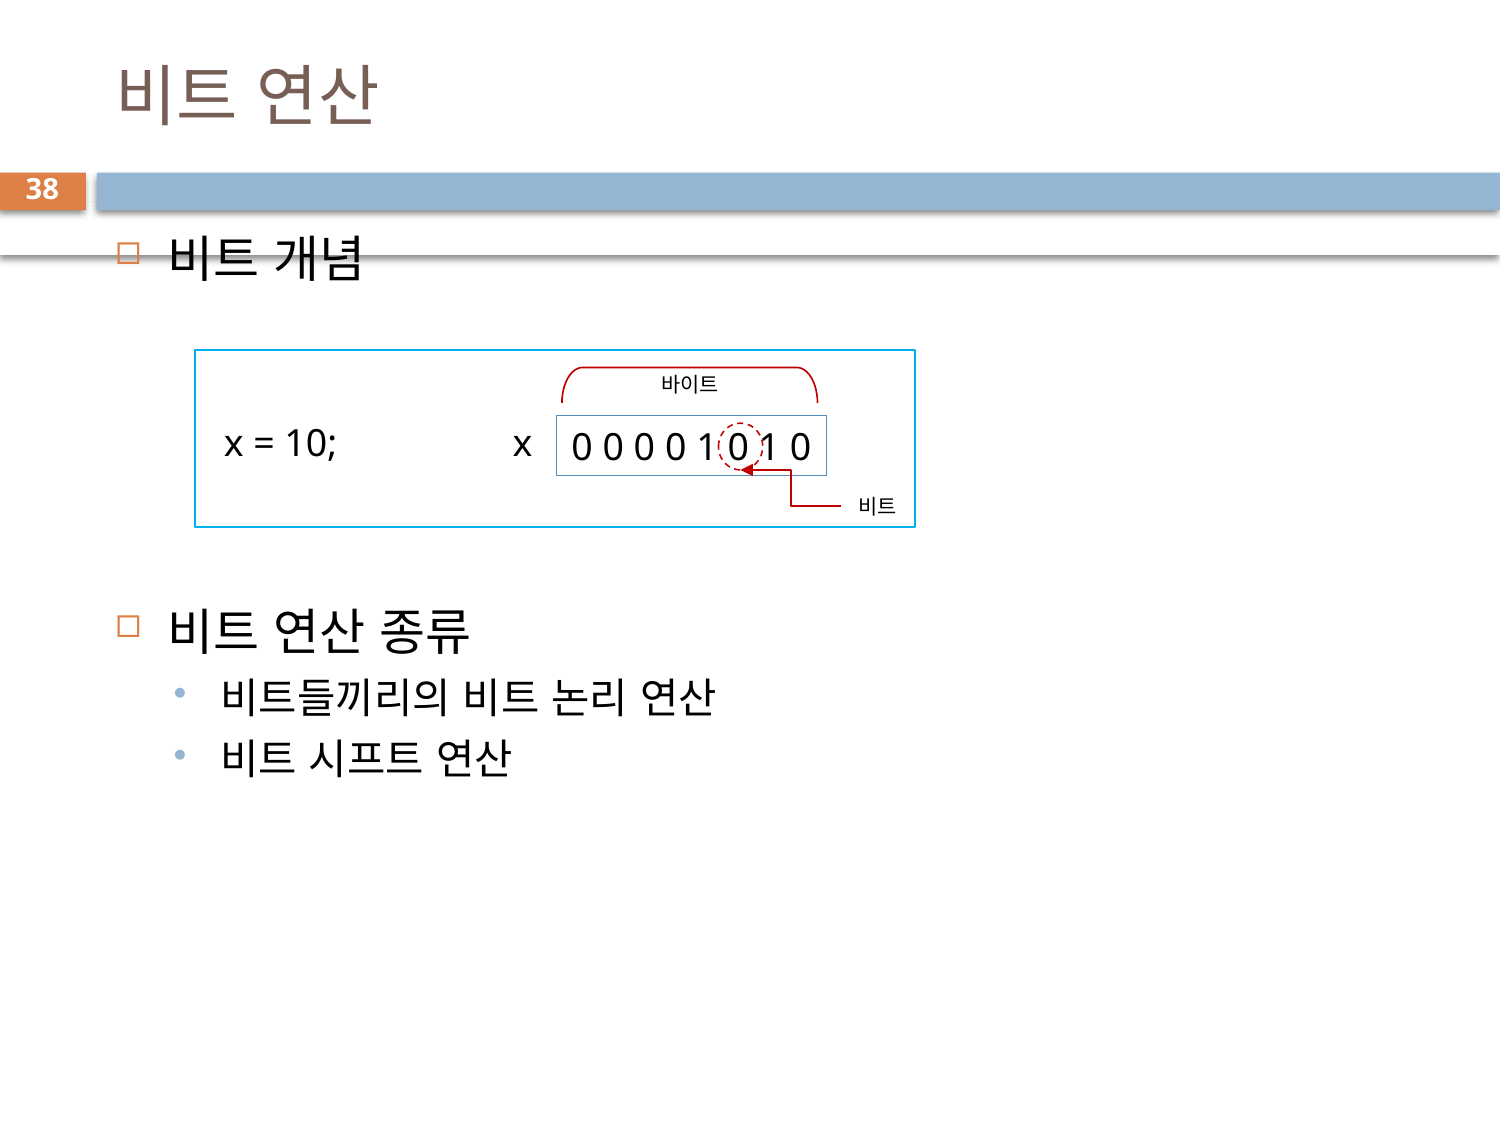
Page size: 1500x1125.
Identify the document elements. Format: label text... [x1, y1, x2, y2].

list 비트 개념 비트 연산 종류 비트들끼리의 비트 논리 연산 비트 시프트 연산 [100, 219, 1438, 1047]
title 비트 연산 [100, 37, 1438, 149]
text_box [194, 349, 916, 528]
slide_number 38 [0, 170, 87, 211]
